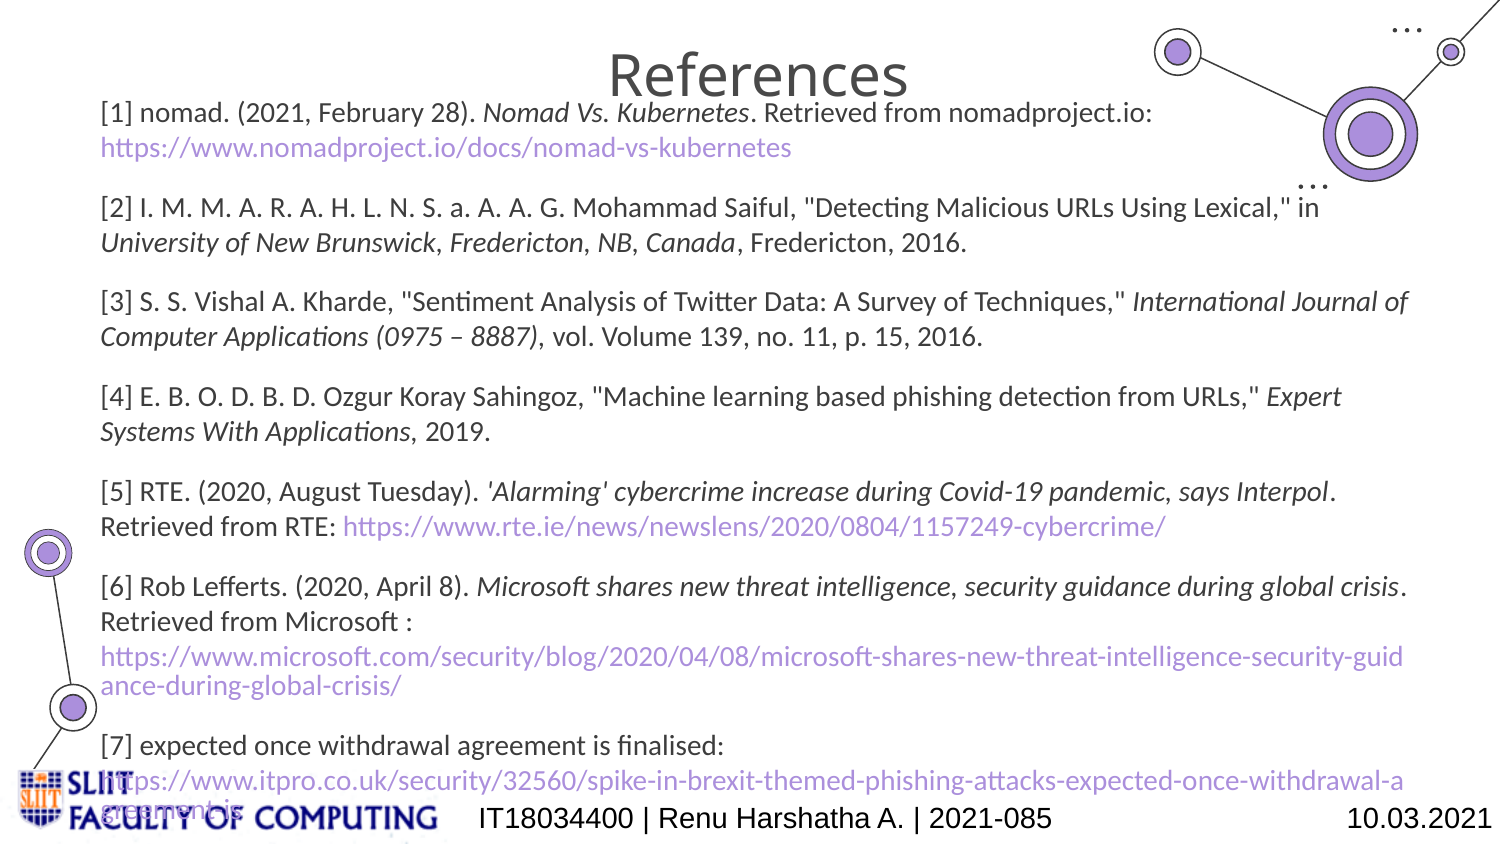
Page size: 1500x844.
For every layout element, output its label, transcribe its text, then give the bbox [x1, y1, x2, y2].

title References [423, 22, 1094, 85]
text_box [1] nomad. (2021, February 28). Nomad Vs. Kubernetes. Retrieved from nomadproject.io: https://www.nomadproject.io/docs/nomad-vs-kubernetes [2] I. M. M. A. R. A. H. L. N. S. a. A. A. G. Mohammad Saiful, "Detecting Malicious URLs Using Lexical," in University of New Brunswick, Fredericton, NB, Canada, Fredericton, 2016. [3] S. S. Vishal A. Kharde, "Sentiment Analysis of Twitter Data: A Survey of Techniques," International Journal of Computer Applications (0975 – 8887), vol. Volume 139, no. 11, p. 15, 2016. [4] E. B. O. D. B. D. Ozgur Koray Sahingoz, "Machine learning based phishing detection from URLs," Expert Systems With Applications, 2019. [5] RTE. (2020, August Tuesday). 'Alarming' cybercrime increase during Covid-19 pandemic, says Interpol. Retrieved from RTE: https://www.rte.ie/news/newslens/2020/0804/1157249-cybercrime/ [6] Rob Lefferts. (2020, April 8). Microsoft shares new threat intelligence, security guidance during global crisis. Retrieved from Microsoft : https://www.microsoft.com/security/blog/2020/04/08/microsoft-shares-new-threat-intelligence-security-guidance-during-global-crisis/ [7] expected once withdrawal agreement is finalised: https://www.itpro.co.uk/security/32560/spike-in-brexit-themed-phishing-attacks-expected-once-withdrawal-agreement-is [85, 85, 1432, 768]
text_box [0, 769, 1500, 844]
